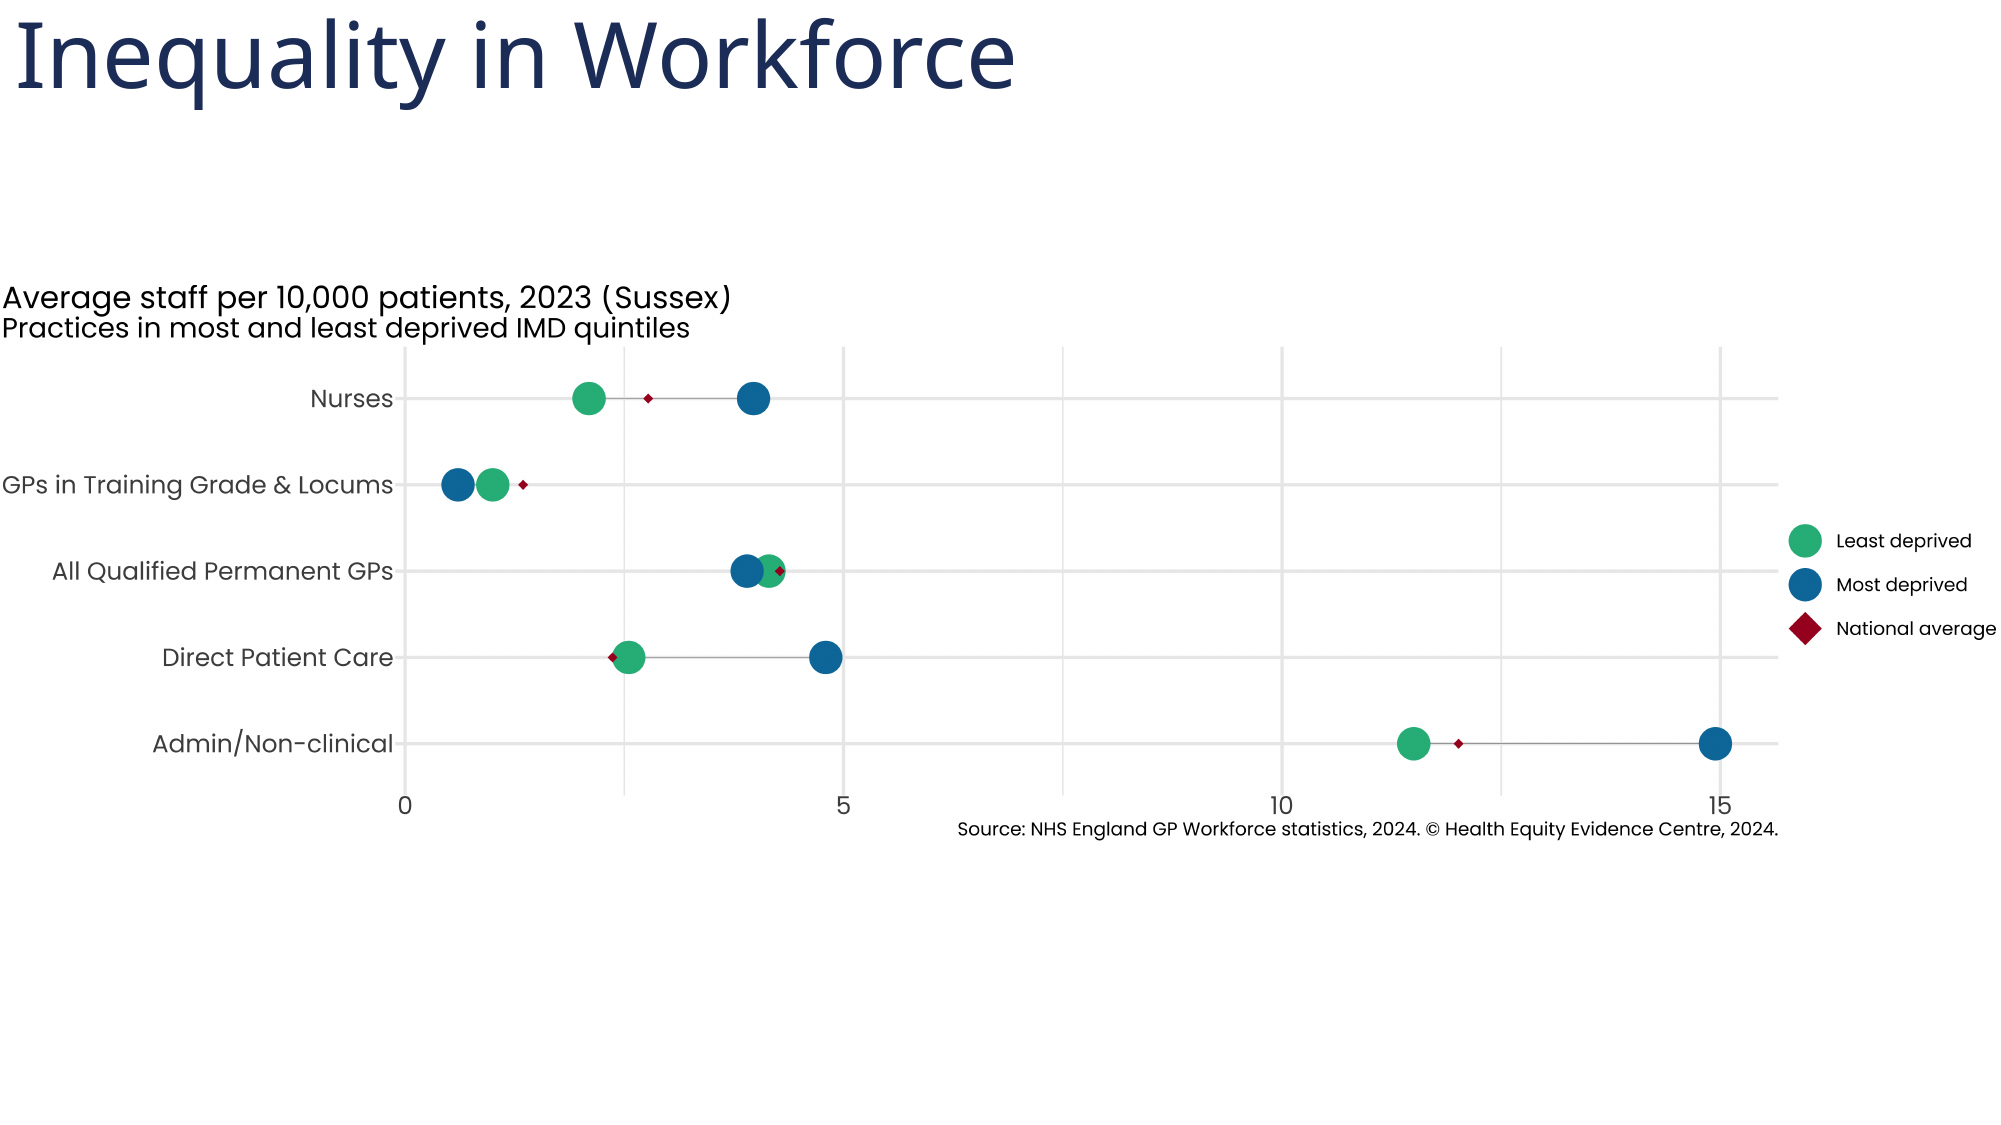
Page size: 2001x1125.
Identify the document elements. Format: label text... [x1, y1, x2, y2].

title Inequality in Workforce [0, 0, 2000, 119]
picture [0, 284, 2000, 843]
